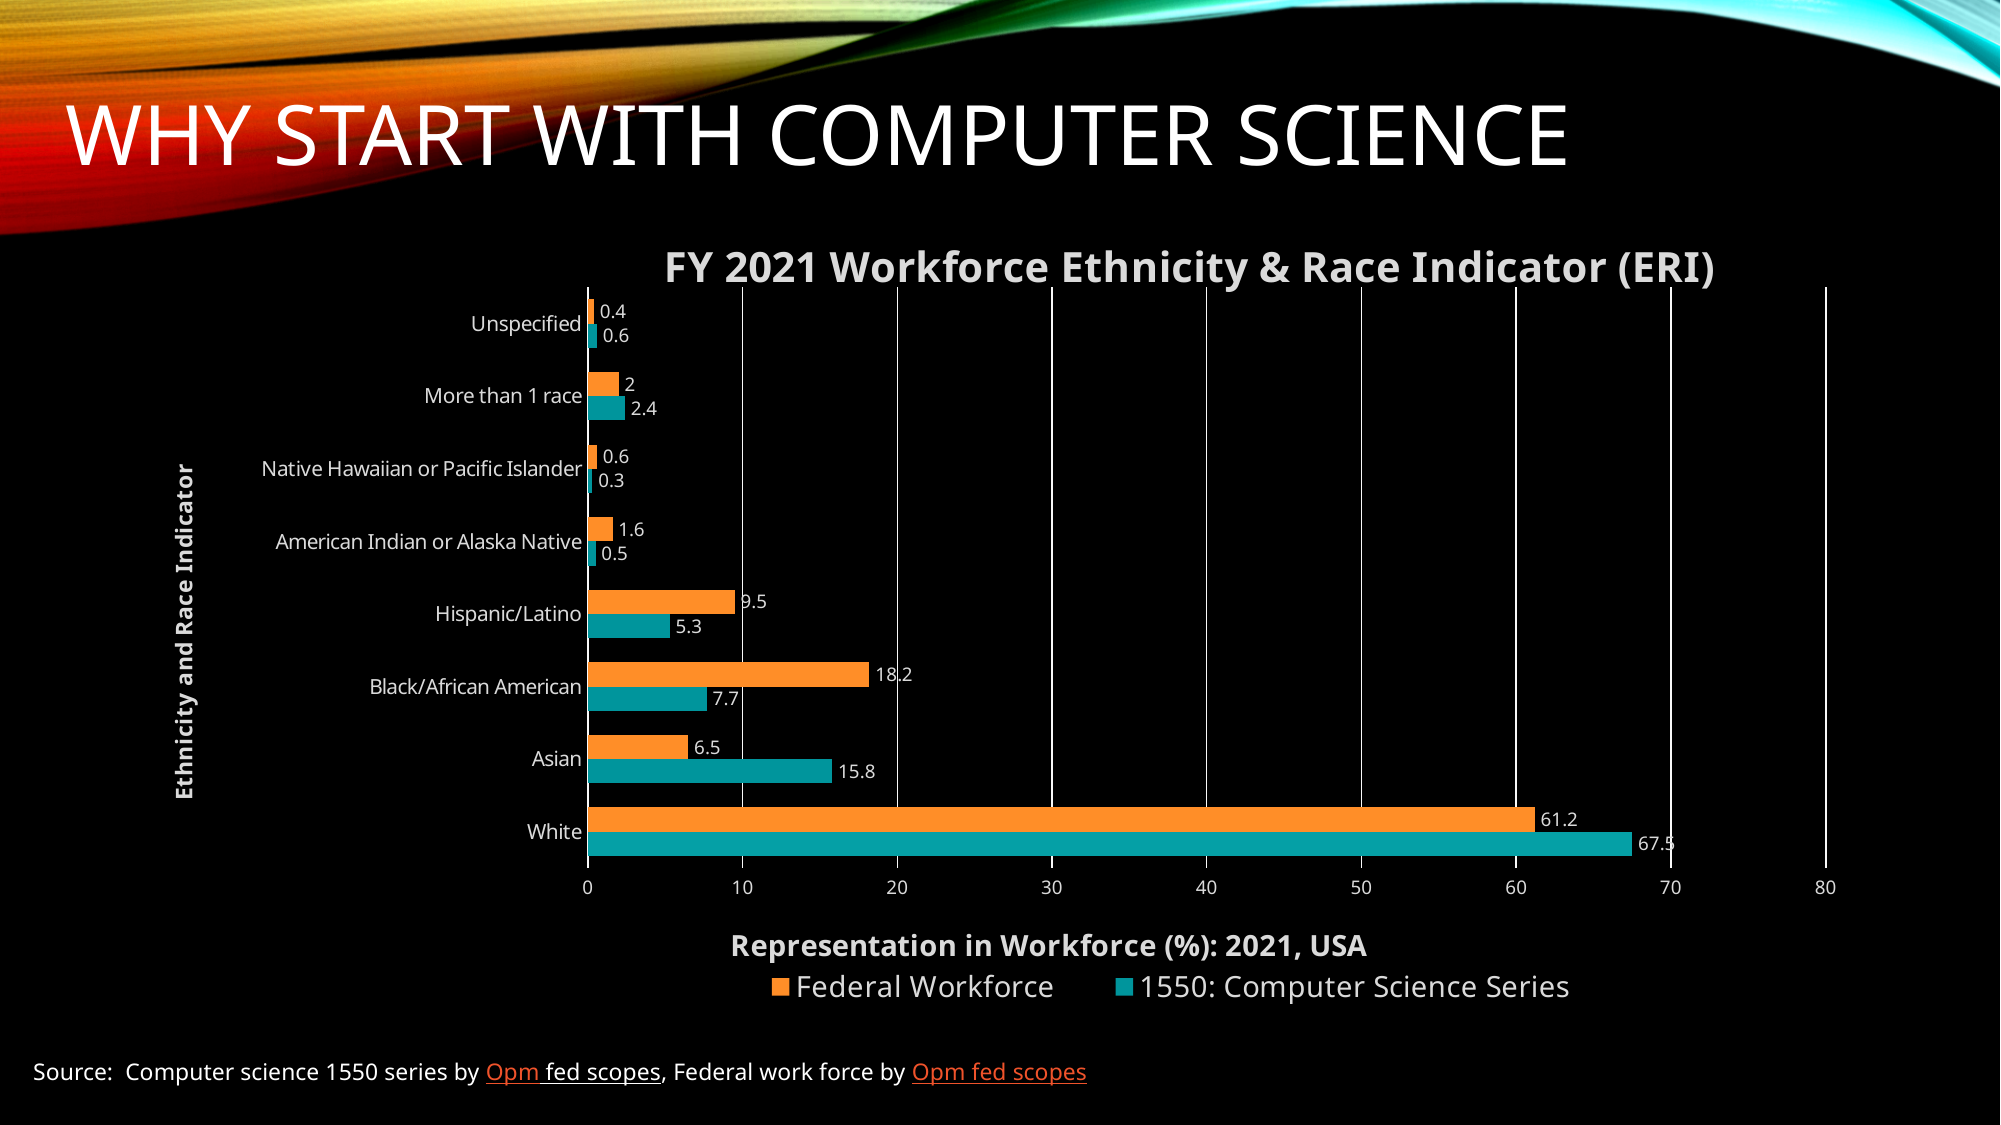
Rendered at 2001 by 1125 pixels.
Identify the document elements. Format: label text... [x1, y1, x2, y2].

title Why start with computer science [50, 32, 1877, 245]
chart [136, 207, 1864, 1026]
text_box Source: Computer science 1550 series by Opm fed scopes, Federal work force by Opm fed scopes [18, 1050, 1931, 1097]
picture [0, 0, 2000, 237]
